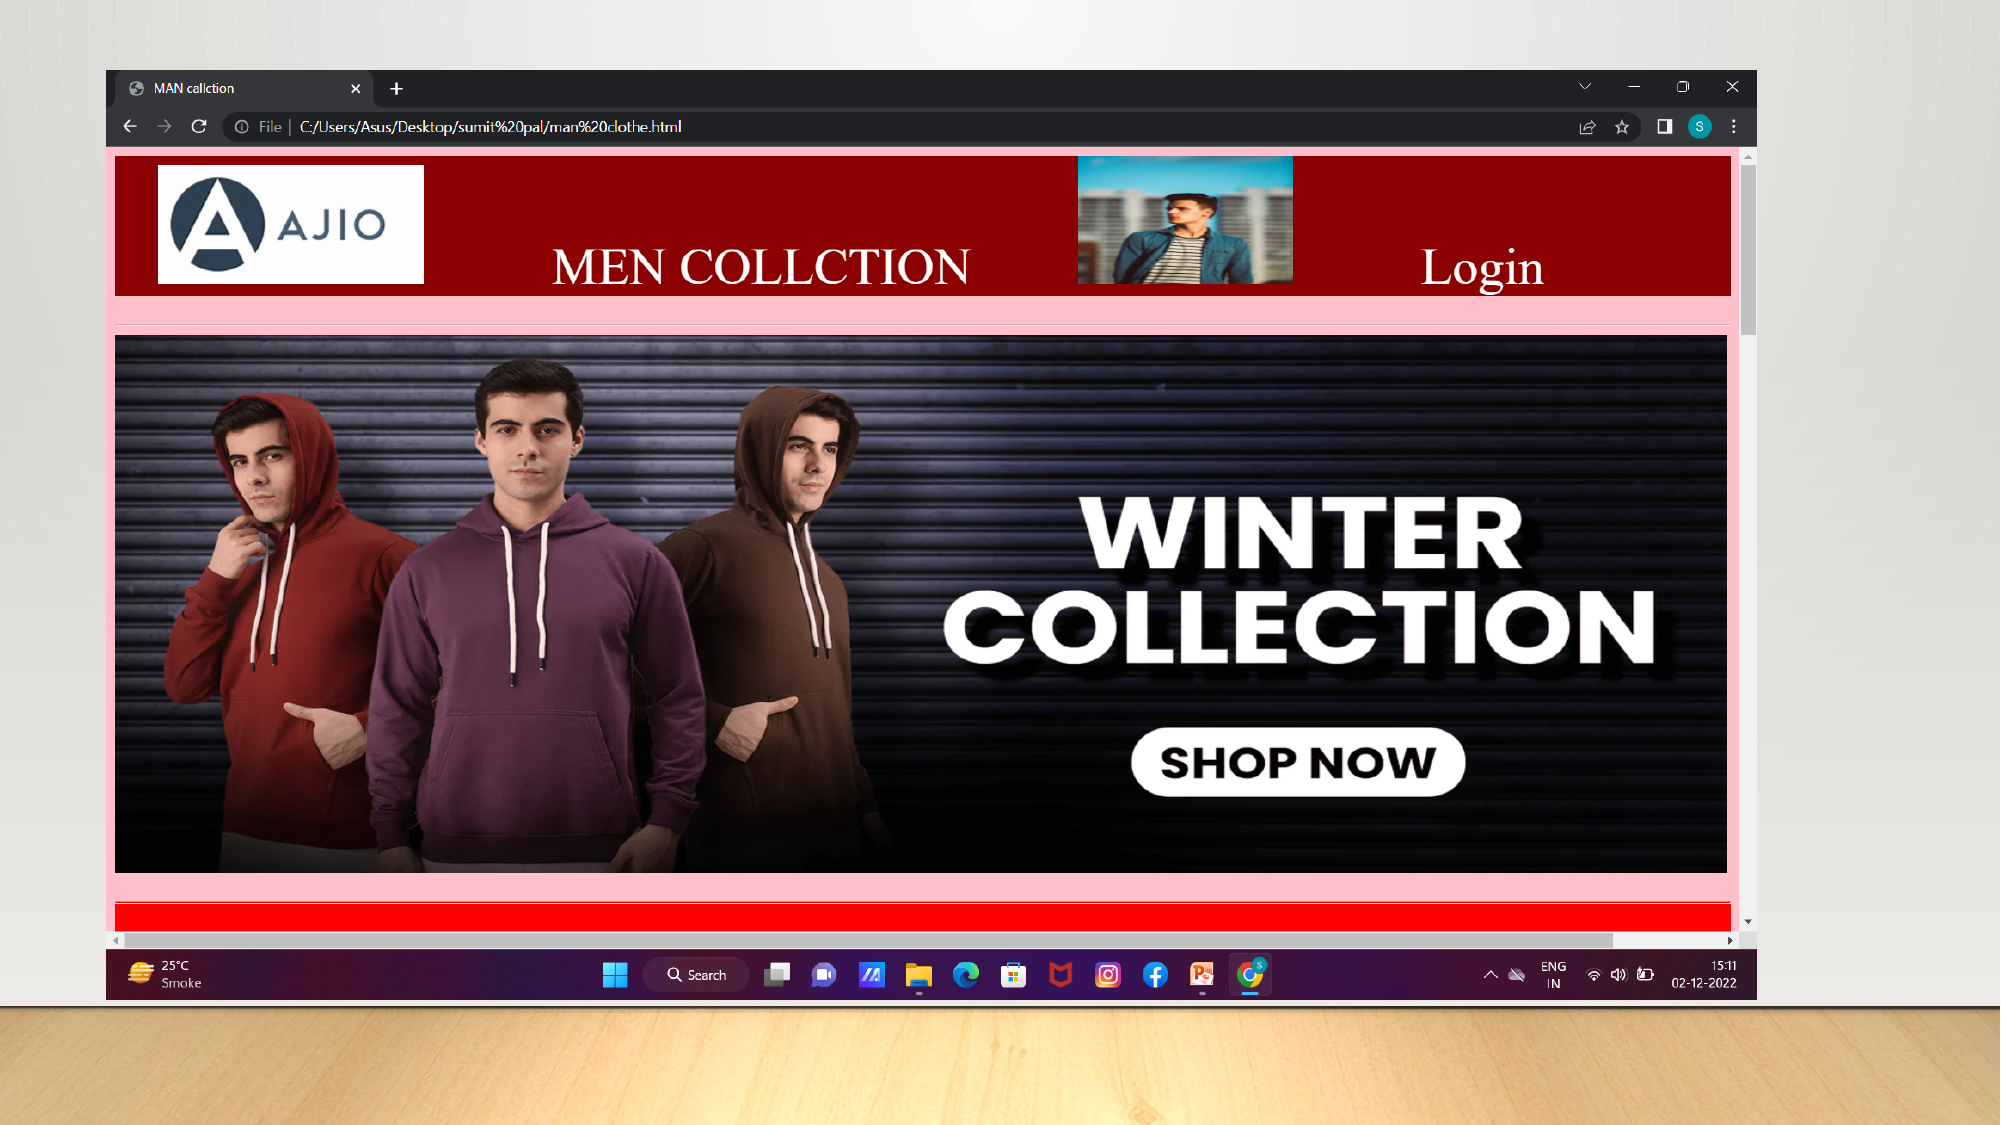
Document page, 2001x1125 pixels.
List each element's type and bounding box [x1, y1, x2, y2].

picture [0, 1006, 2000, 1125]
picture [106, 70, 1757, 1000]
